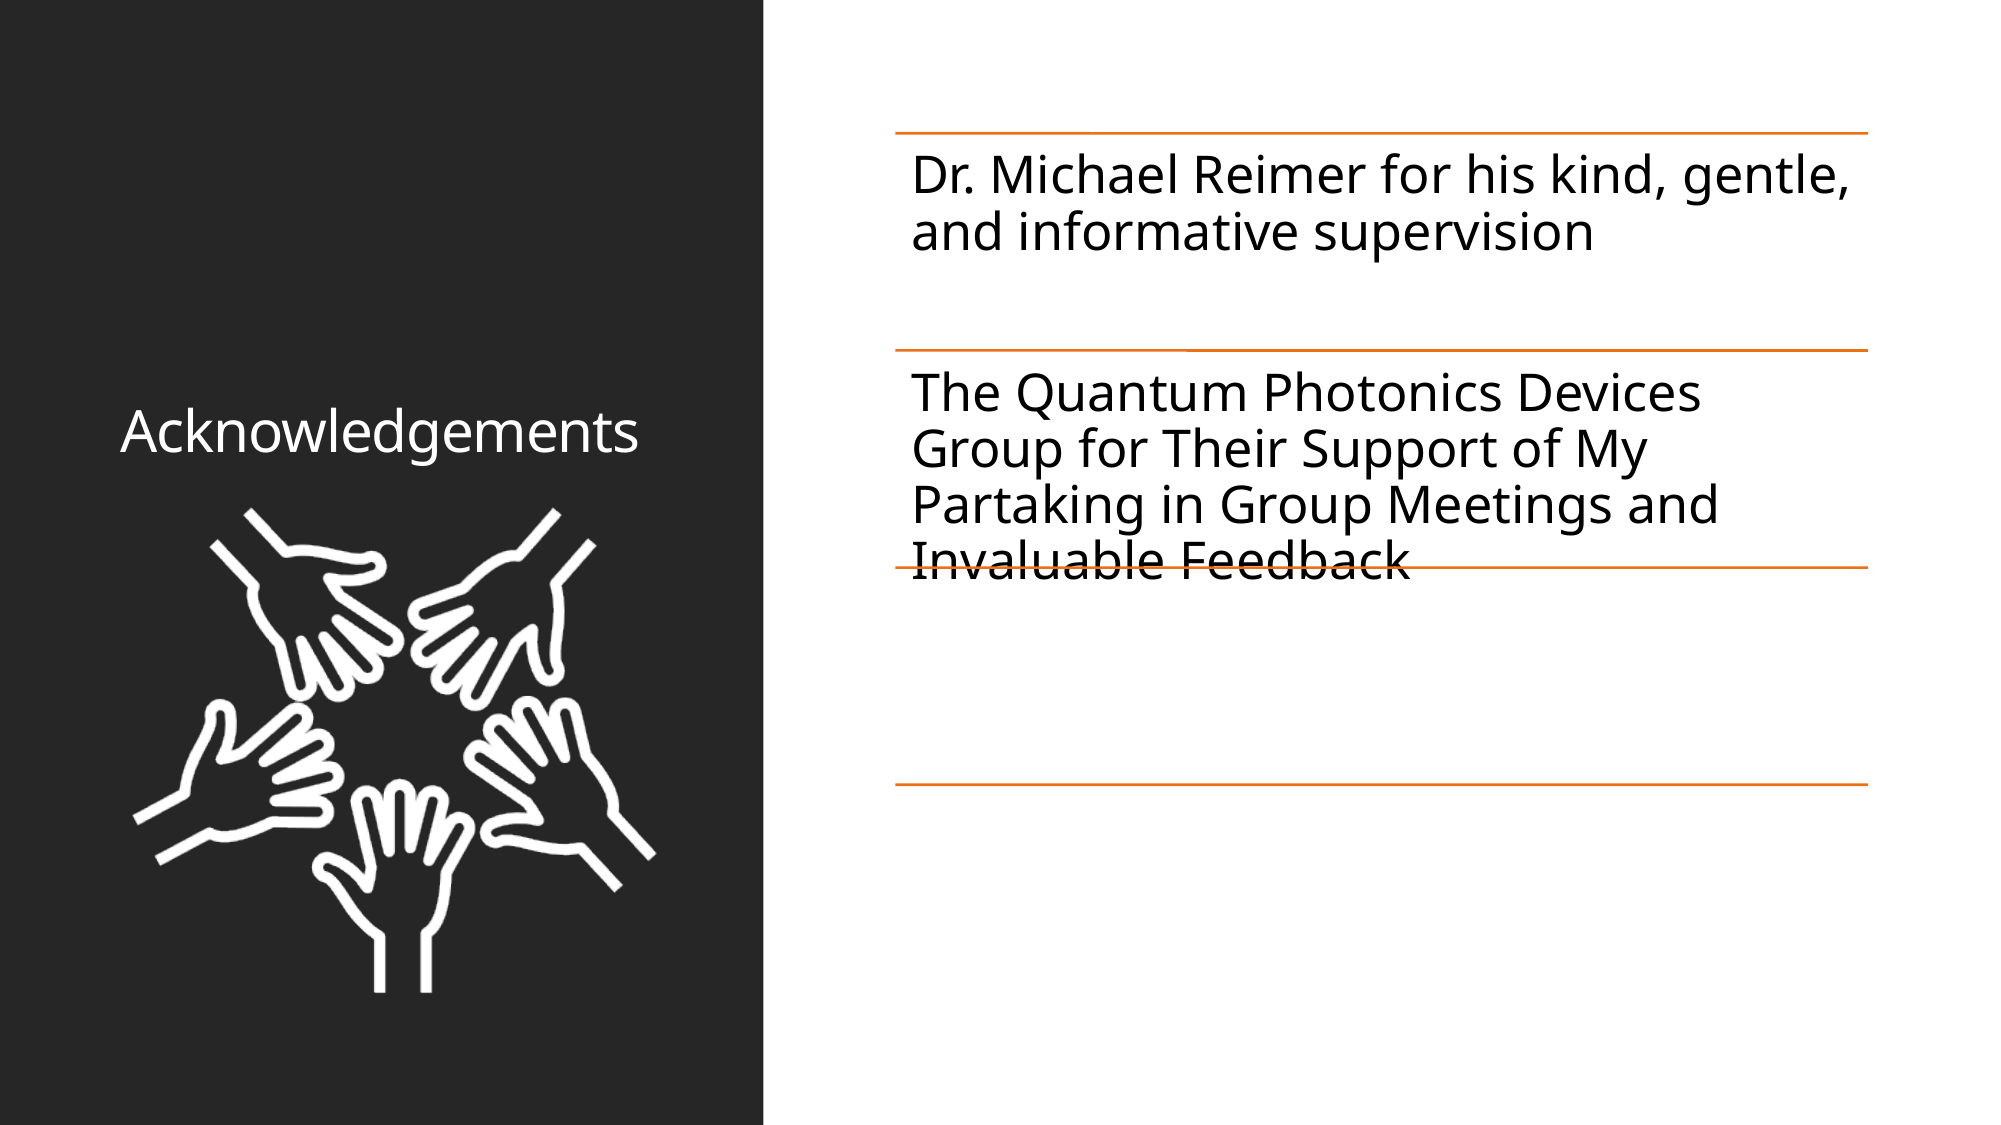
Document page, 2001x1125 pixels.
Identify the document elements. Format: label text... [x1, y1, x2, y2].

title Acknowledgements [105, 128, 683, 473]
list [894, 132, 1869, 1003]
picture [118, 474, 670, 1027]
